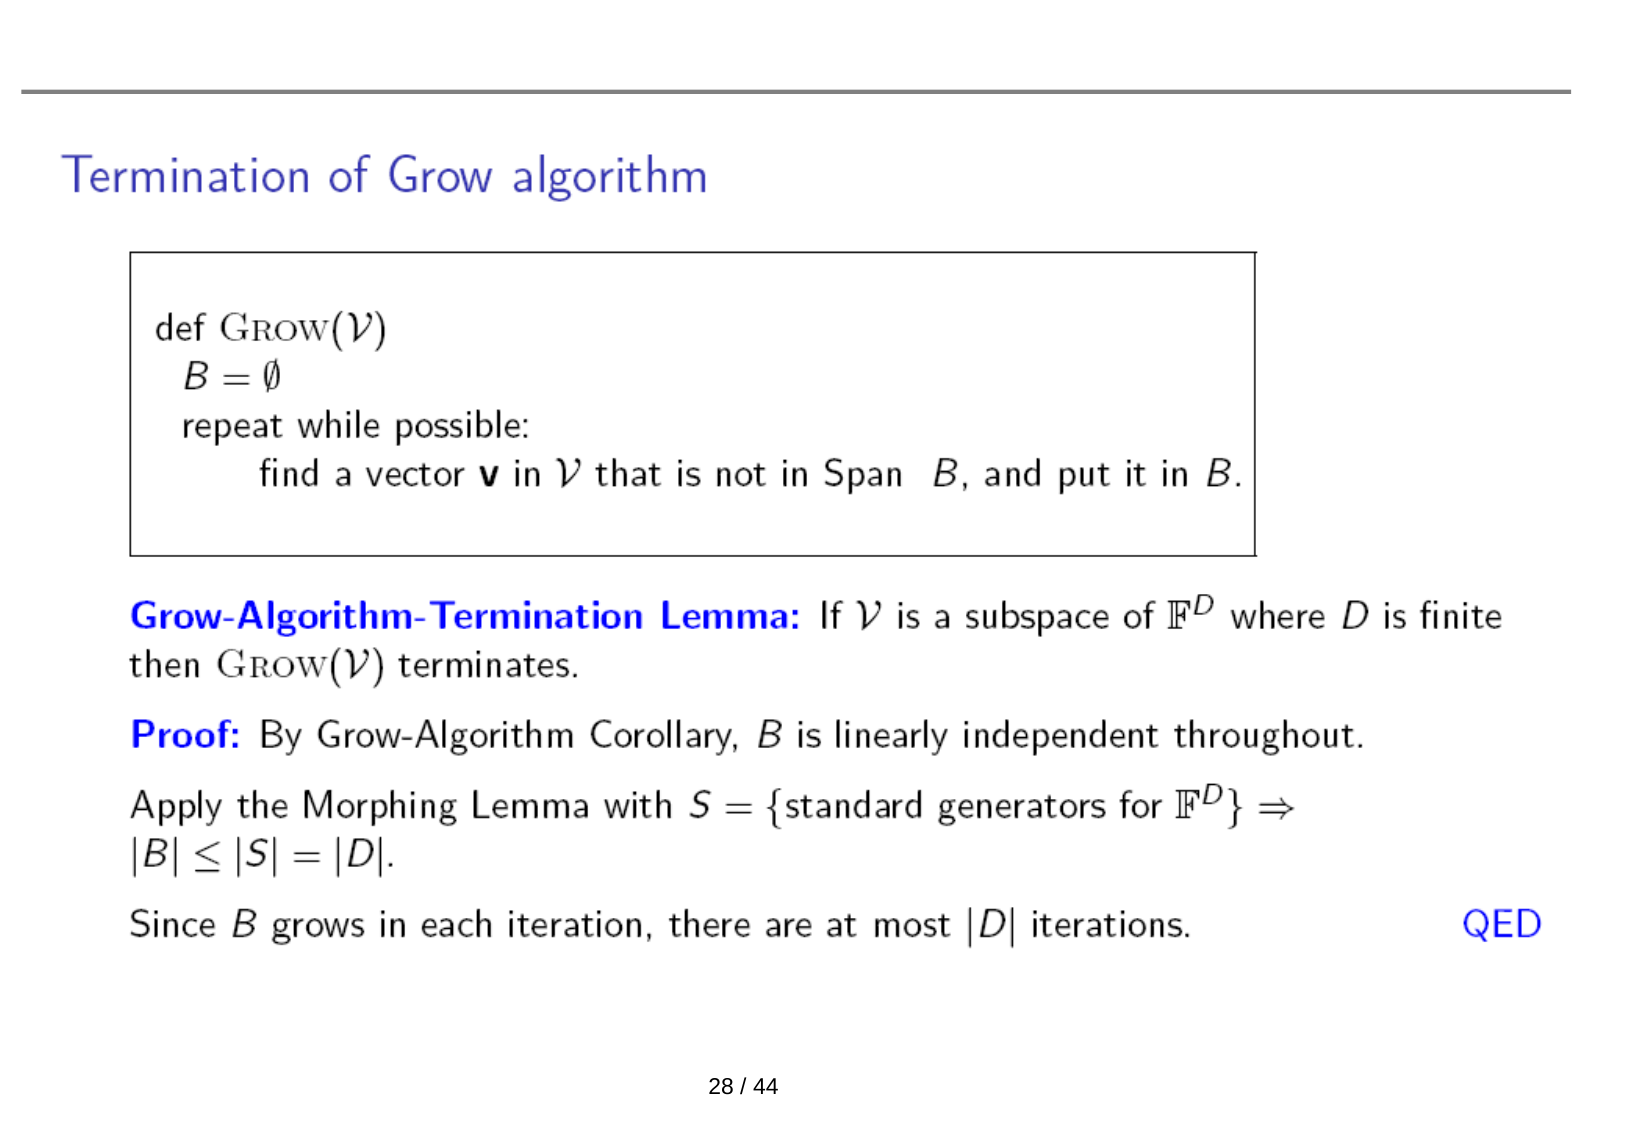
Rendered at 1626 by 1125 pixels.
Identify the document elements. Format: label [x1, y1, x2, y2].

picture [50, 136, 1575, 989]
